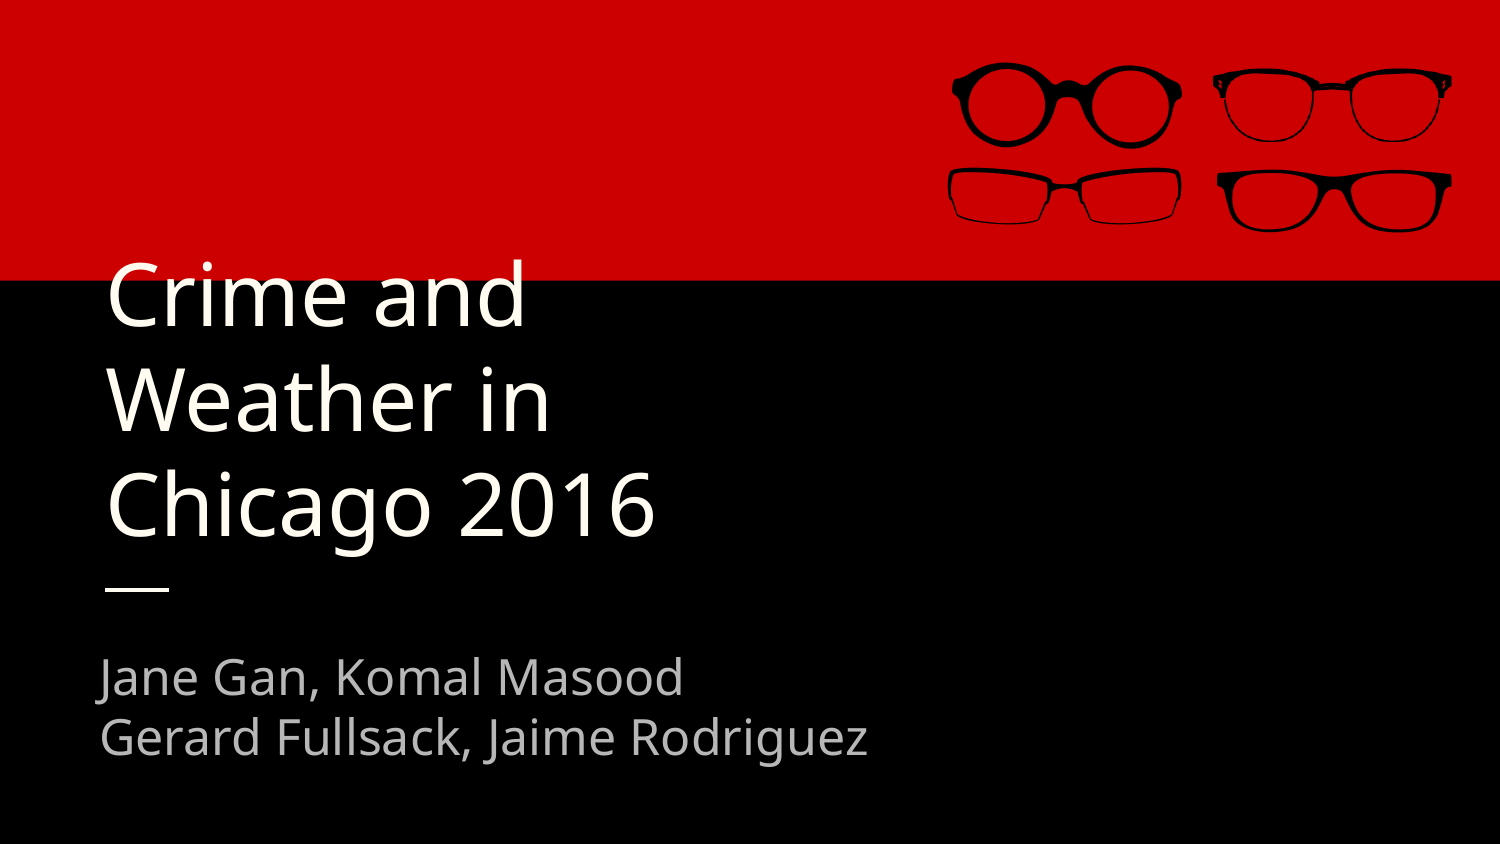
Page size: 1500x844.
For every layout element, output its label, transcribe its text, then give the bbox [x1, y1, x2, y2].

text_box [938, 43, 1464, 258]
subtitle Jane Gan, Komal Masood Gerard Fullsack, Jaime Rodriguez [84, 630, 1416, 760]
title Crime and Weather in Chicago 2016 [89, 309, 913, 569]
